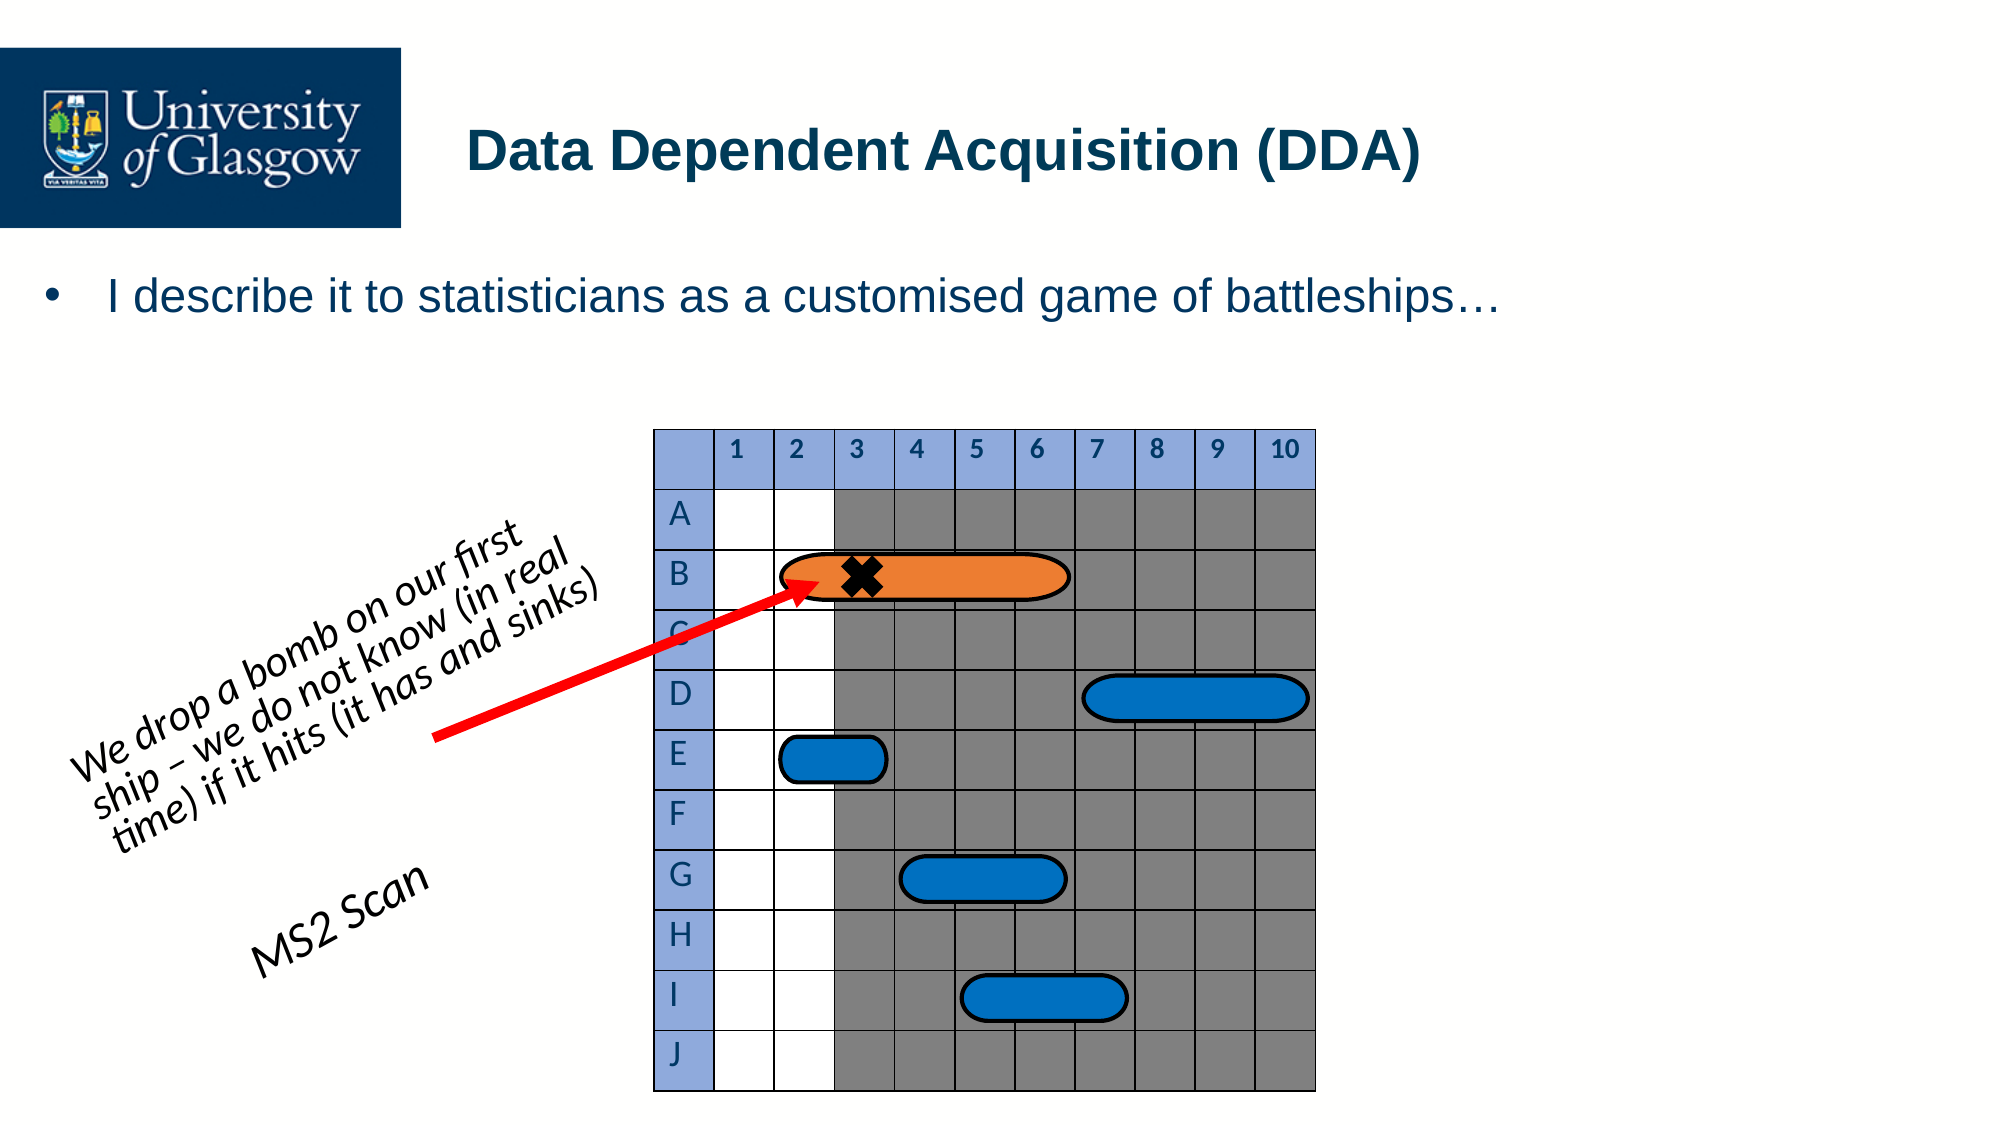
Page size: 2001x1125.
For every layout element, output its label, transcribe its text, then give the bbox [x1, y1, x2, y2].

table_cell [895, 611, 954, 669]
table_cell [1076, 851, 1134, 909]
table_cell [835, 1031, 894, 1090]
table_cell [835, 851, 894, 909]
table_cell [715, 791, 773, 849]
table_cell [1016, 490, 1074, 549]
table_cell [1196, 911, 1254, 970]
table_cell [1196, 722, 1254, 729]
table_cell [835, 791, 894, 849]
table_cell J [655, 1031, 713, 1090]
table_cell [775, 739, 834, 789]
text_box [961, 975, 1127, 1021]
table_cell [895, 490, 954, 549]
table_header 7 [1076, 430, 1134, 489]
table_cell [1256, 490, 1315, 549]
table_cell [1076, 731, 1134, 789]
table_cell [895, 1031, 954, 1090]
table_cell [1076, 551, 1134, 609]
table_cell [1076, 791, 1134, 849]
text_box [781, 554, 1070, 600]
table_cell G [655, 851, 713, 909]
table_cell [1076, 971, 1134, 1030]
table_cell [956, 600, 1014, 609]
table_cell B [655, 551, 713, 581]
table_cell [1256, 1031, 1315, 1090]
table_cell [1136, 722, 1194, 729]
table_cell [1136, 791, 1194, 849]
table_cell F [655, 791, 713, 849]
table_cell [820, 671, 834, 729]
table_cell [956, 791, 1014, 849]
table_cell [1076, 1031, 1134, 1090]
table_cell [715, 739, 773, 789]
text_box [433, 581, 820, 739]
table_cell [1016, 971, 1074, 975]
table_cell [1256, 731, 1315, 789]
table_cell [895, 971, 954, 1030]
table_cell [1136, 551, 1194, 609]
table_cell [835, 490, 894, 549]
table_cell [1016, 791, 1074, 849]
table_cell [775, 971, 834, 1030]
table_cell [1196, 731, 1254, 789]
table_cell [1016, 611, 1074, 669]
table_cell [820, 731, 834, 736]
table_cell [1076, 911, 1134, 970]
table_cell [1196, 1031, 1254, 1090]
table_cell [1136, 611, 1194, 669]
table_cell A [655, 490, 713, 549]
title Data Dependent Acquisition (DDA) [451, 115, 1963, 262]
table_cell [956, 971, 1014, 1030]
table_cell [956, 490, 1014, 549]
table_cell [775, 791, 834, 849]
table_cell [835, 911, 894, 970]
table_cell [1196, 671, 1254, 675]
table_cell [835, 731, 894, 789]
table_cell [775, 551, 834, 581]
text_box MS2 Scan [227, 814, 505, 1007]
text_box We drop a bomb on our first ship – we do not know (in real time) if it hits (it has and sinks) [49, 467, 640, 897]
table_cell [835, 600, 894, 609]
table_cell [1136, 911, 1194, 970]
table_cell [1136, 671, 1194, 675]
table_cell [895, 731, 954, 789]
table_header 3 [835, 430, 894, 489]
table_cell [715, 911, 773, 970]
table_cell [715, 490, 773, 549]
table_cell [956, 851, 1014, 856]
table_header 5 [956, 430, 1014, 489]
table_cell [1016, 551, 1074, 609]
table_cell [1076, 611, 1134, 669]
table_cell [1196, 851, 1254, 909]
table_cell [1256, 971, 1315, 1030]
table_cell [1196, 490, 1254, 549]
table_cell [956, 902, 1014, 909]
table_cell [895, 671, 954, 729]
list I describe it to statisticians as a customised game of battleships… [29, 263, 1963, 372]
table_cell [775, 1031, 834, 1090]
table_header 8 [1136, 430, 1194, 489]
table_cell [715, 1031, 773, 1090]
table_cell [1256, 791, 1315, 849]
table_header 1 [715, 430, 773, 489]
table_cell [1136, 971, 1194, 1030]
table_cell [820, 600, 834, 609]
table_cell [1136, 1031, 1194, 1090]
table_cell [1256, 671, 1315, 729]
table_cell I [655, 971, 713, 1030]
table_cell [1256, 611, 1315, 669]
table_cell [895, 791, 954, 849]
table_cell [956, 1031, 1014, 1090]
table_cell [1016, 911, 1074, 970]
table_cell [1016, 1021, 1074, 1030]
table_header 10 [1256, 430, 1315, 489]
table_header 2 [775, 430, 834, 489]
table_cell H [655, 911, 713, 970]
table_cell [1256, 911, 1315, 970]
table_cell [835, 971, 894, 1030]
table_cell [956, 911, 1014, 970]
text_box [780, 736, 887, 783]
table_cell [895, 911, 954, 970]
text_box [842, 556, 882, 597]
table_cell [775, 911, 834, 970]
table_cell [775, 490, 834, 549]
table_cell [1256, 551, 1315, 609]
text_box [900, 856, 1066, 902]
table_cell [835, 671, 894, 729]
table_cell [1196, 971, 1254, 1030]
table_cell [1196, 791, 1254, 849]
table_cell [895, 851, 954, 909]
table_header [655, 430, 713, 489]
table_cell [715, 971, 773, 1030]
table_cell [956, 731, 1014, 789]
text_box [1083, 675, 1308, 722]
table_cell [1076, 490, 1134, 549]
table_cell [1016, 1031, 1074, 1090]
table_cell [820, 611, 834, 669]
table_cell [1256, 851, 1315, 909]
table_header 6 [1016, 430, 1074, 489]
table_cell [775, 851, 834, 909]
table_cell [1016, 731, 1074, 789]
table_cell [956, 671, 1014, 729]
table_cell [1076, 671, 1134, 729]
table_cell [1016, 671, 1074, 729]
table_cell [1136, 490, 1194, 549]
table_cell [1196, 551, 1254, 609]
table_cell [895, 600, 954, 609]
table_cell [715, 551, 773, 581]
table_cell [1196, 611, 1254, 669]
table_cell [1136, 731, 1194, 789]
table_cell [1136, 851, 1194, 909]
table_cell [835, 611, 894, 669]
table_cell [1016, 851, 1074, 909]
picture [0, 0, 2000, 1125]
table_header 4 [895, 430, 954, 489]
table_header 9 [1196, 430, 1254, 489]
table_cell [715, 851, 773, 909]
table_cell E [655, 739, 713, 789]
table_cell [956, 611, 1014, 669]
